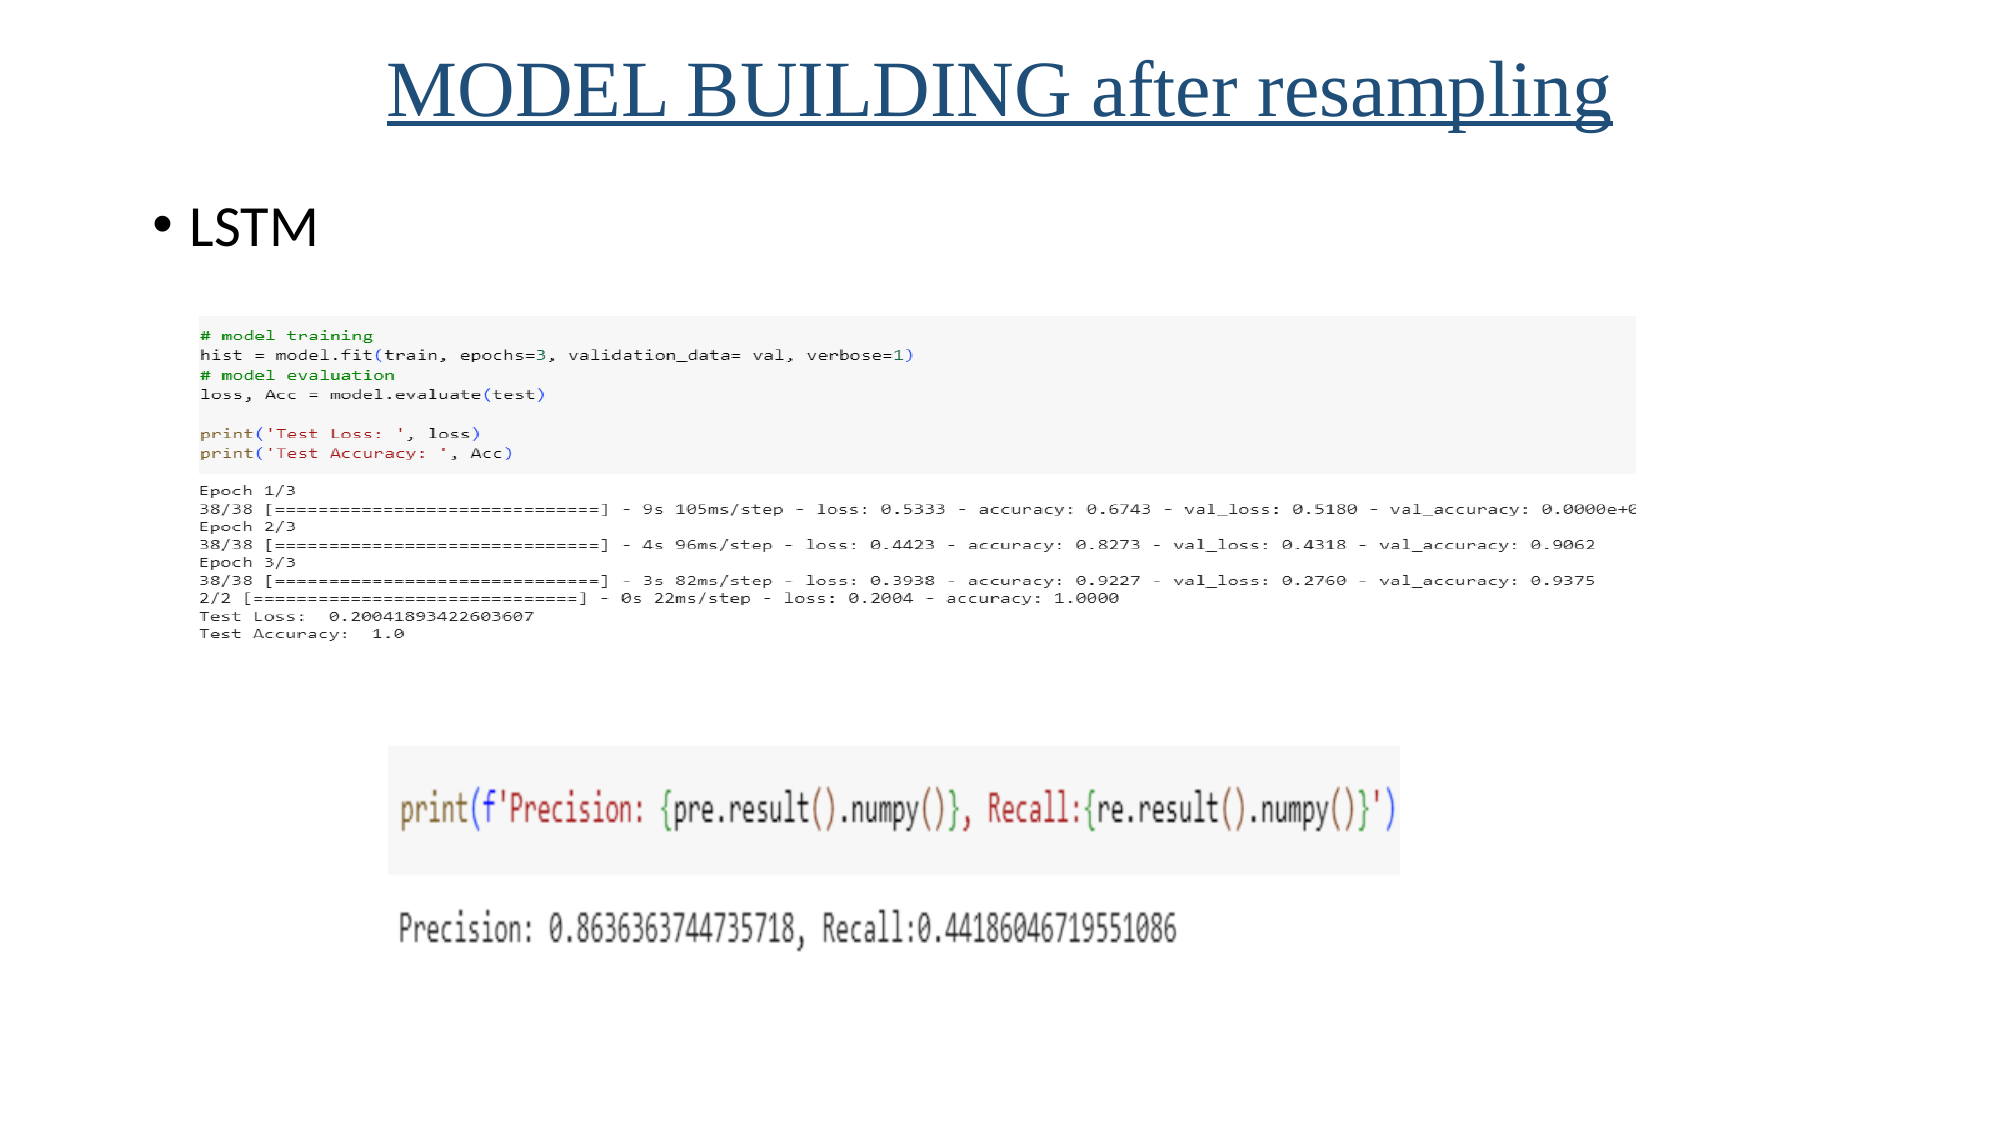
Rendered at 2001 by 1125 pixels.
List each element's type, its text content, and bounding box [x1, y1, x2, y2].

picture [388, 744, 1400, 981]
title MODEL BUILDING after resampling [137, 40, 1863, 142]
picture [199, 316, 1636, 648]
list LSTM [137, 188, 1863, 1014]
